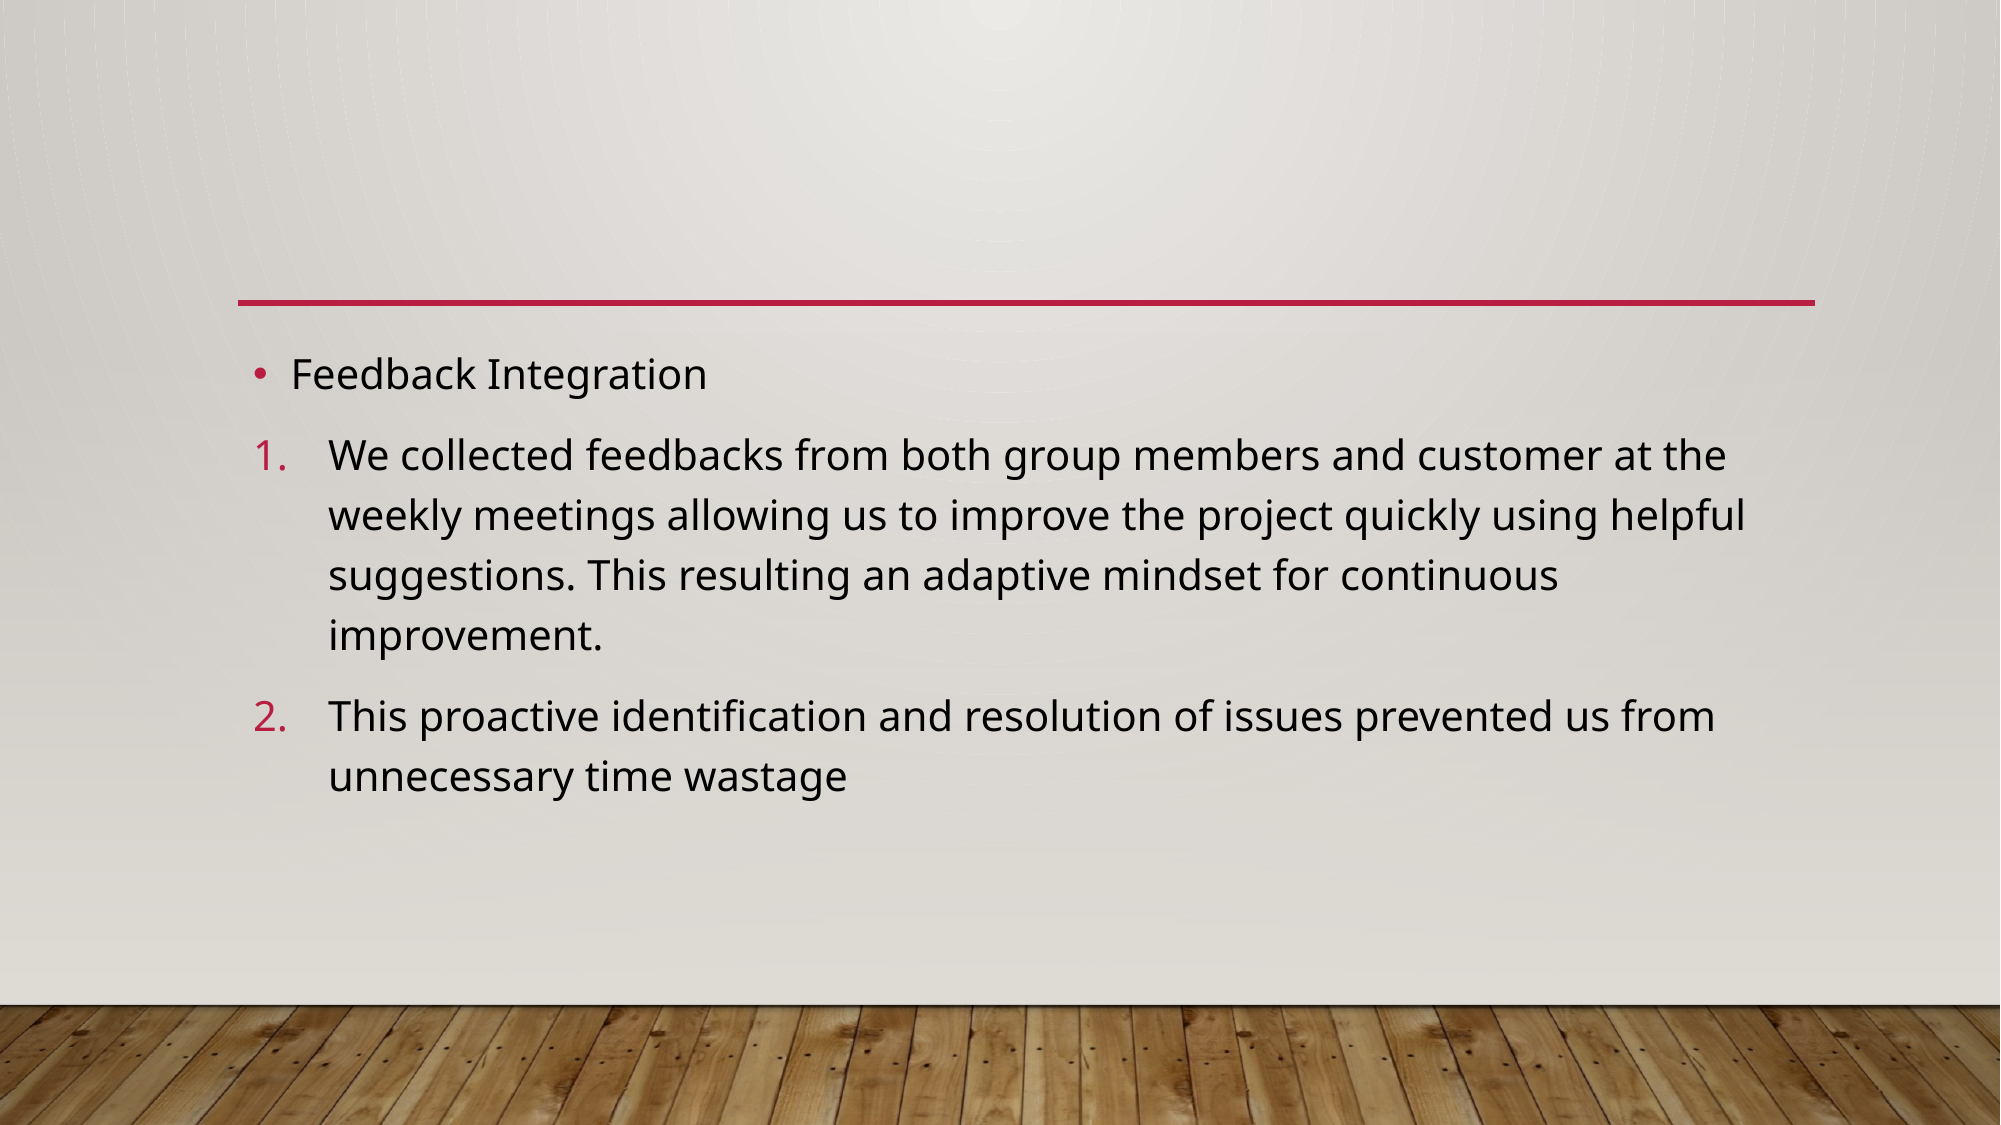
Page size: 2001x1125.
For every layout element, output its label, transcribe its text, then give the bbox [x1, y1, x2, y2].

list Feedback Integration We collected feedbacks from both group members and customer at the weekly meetings allowing us to improve the project quickly using helpful suggestions. This resulting an adaptive mindset for continuous improvement. This proactive identification and resolution of issues prevented us from unnecessary time wastage [238, 330, 1814, 897]
picture [0, 1005, 2000, 1125]
